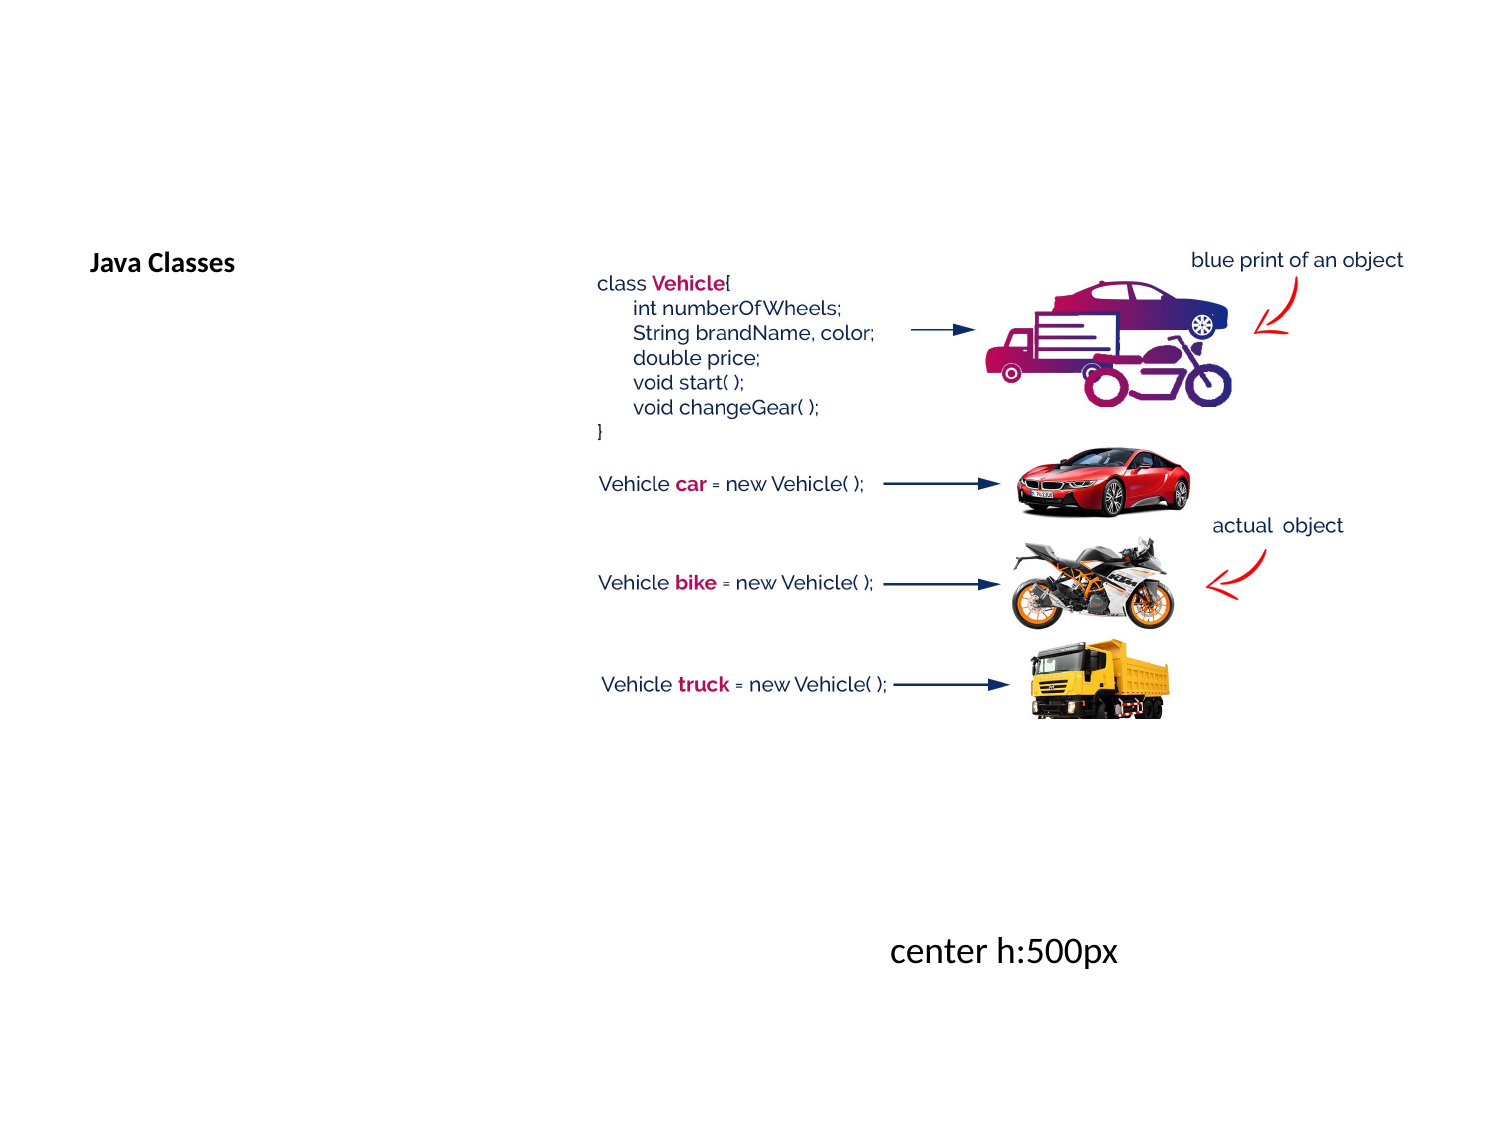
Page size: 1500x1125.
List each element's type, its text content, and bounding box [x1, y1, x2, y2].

text_box center h:500px [585, 918, 1423, 1003]
list Java Classes [75, 235, 569, 1005]
picture [585, 241, 1424, 719]
